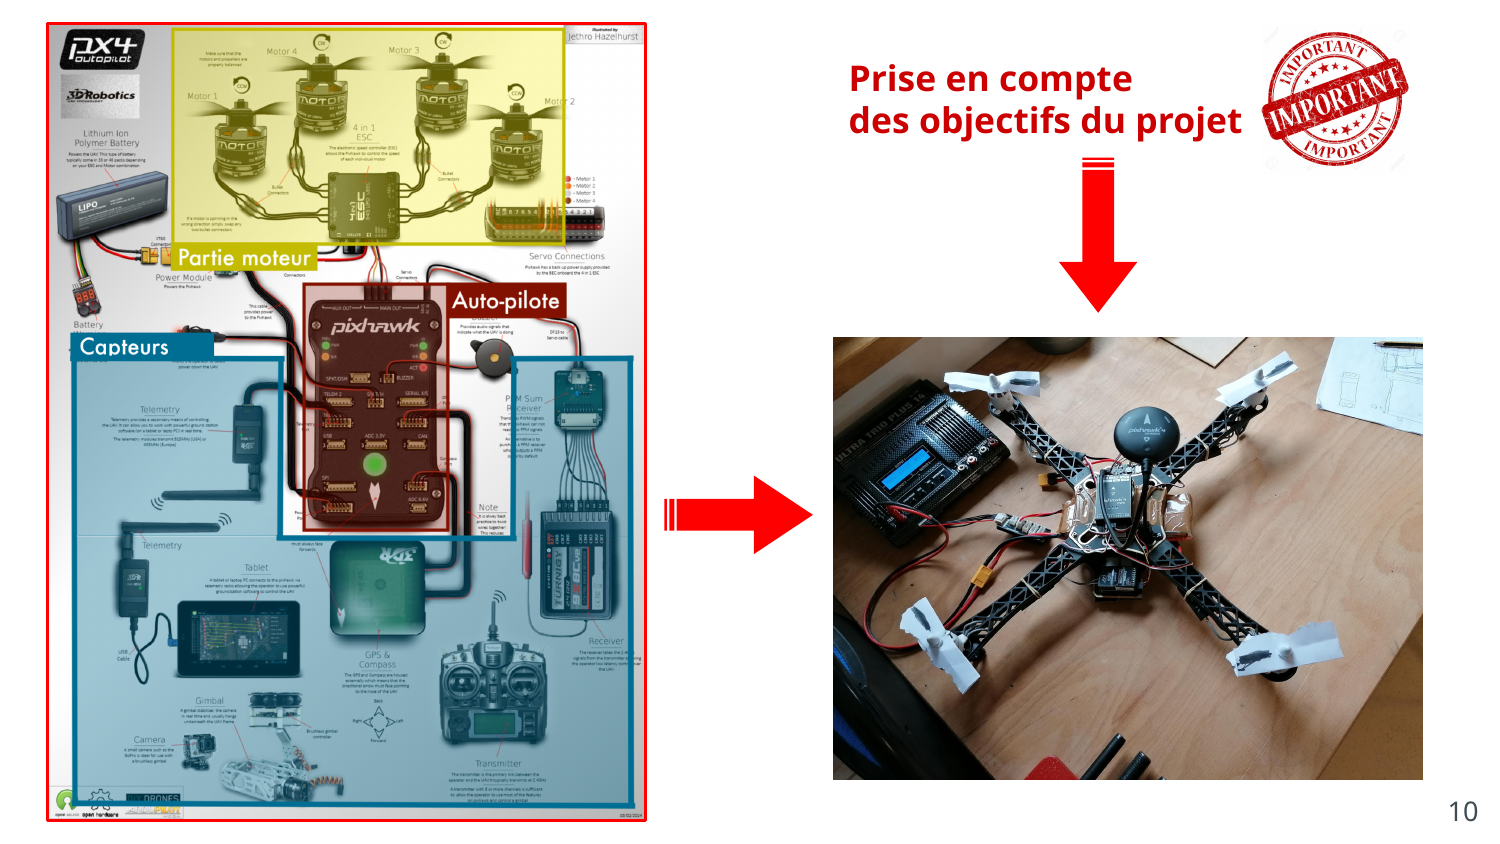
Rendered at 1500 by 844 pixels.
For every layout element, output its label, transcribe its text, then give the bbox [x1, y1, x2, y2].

text_box Prise en compte des objectifs du projet [833, 40, 1255, 158]
picture [48, 24, 644, 819]
picture [1260, 24, 1410, 174]
text_box [676, 475, 813, 555]
text_box [1058, 169, 1138, 313]
picture [833, 337, 1423, 780]
slide_number ‹#› [1403, 779, 1494, 844]
text_box [669, 498, 675, 531]
text_box [1082, 162, 1115, 168]
